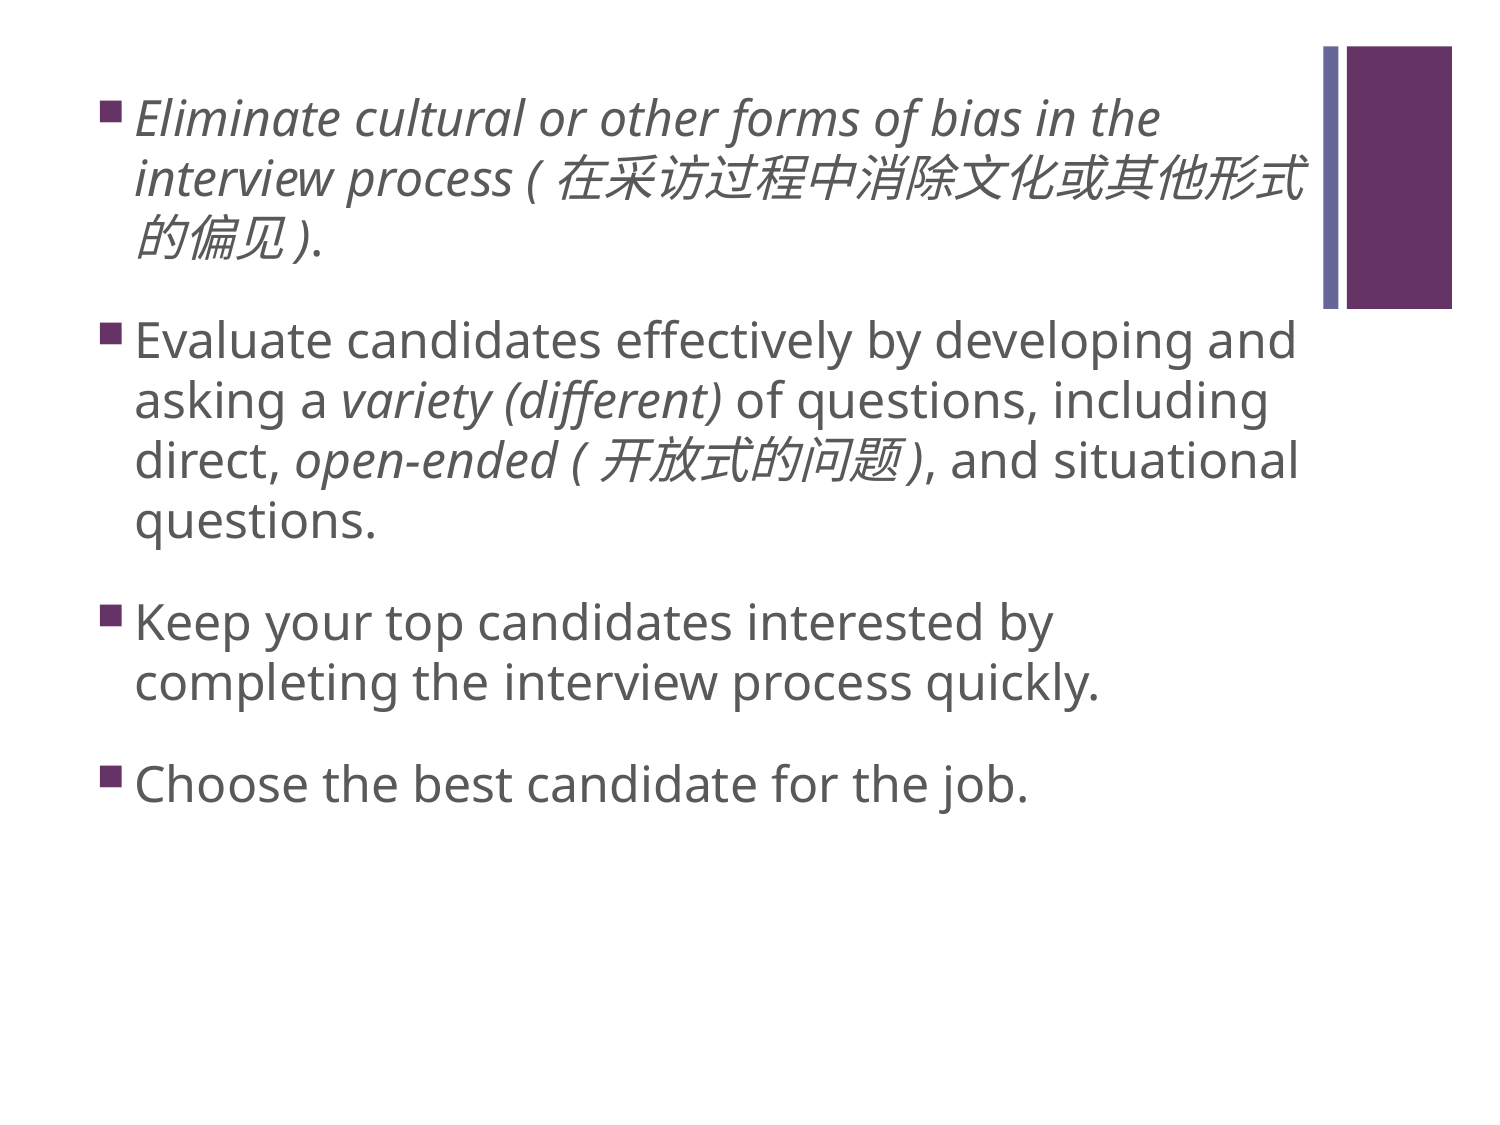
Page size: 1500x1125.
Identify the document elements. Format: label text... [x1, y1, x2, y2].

list Eliminate cultural or other forms of bias in the interview process (在采访过程中消除文化或其他形式的偏见). Evaluate candidates effectively by developing and asking a variety (different) of questions, including direct, open-ended (开放式的问题), and situational questions. Keep your top candidates interested by completing the interview process quickly. Choose the best candidate for the job. [81, 79, 1322, 1005]
